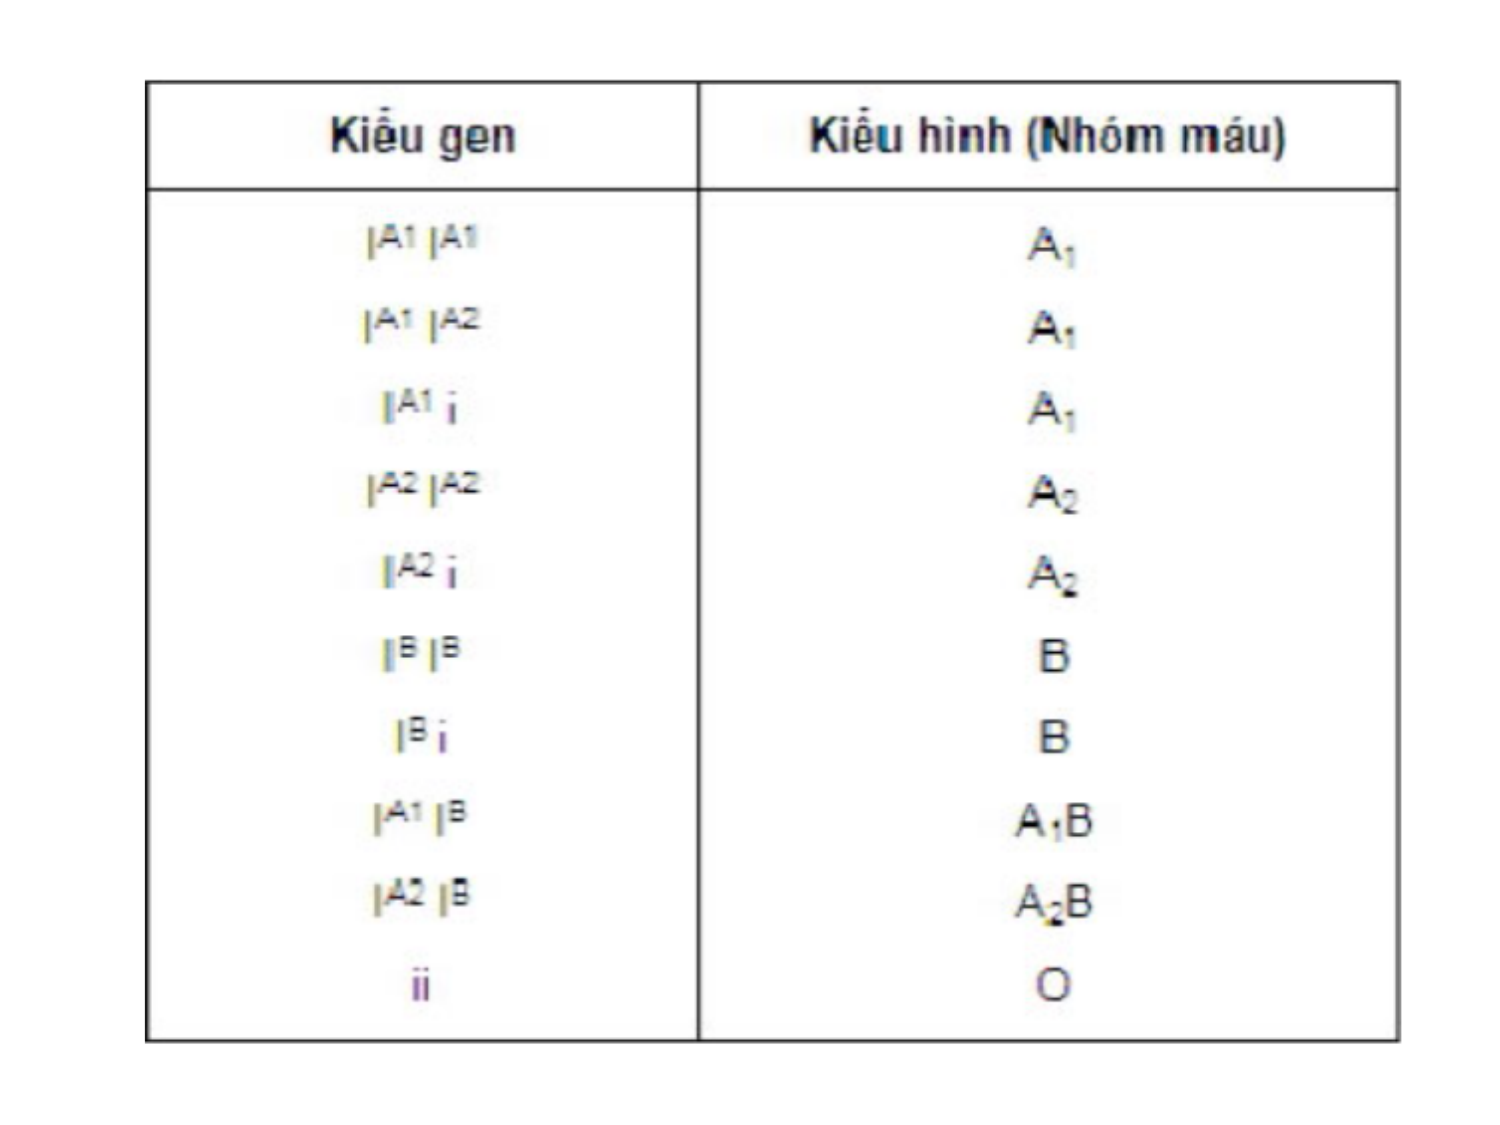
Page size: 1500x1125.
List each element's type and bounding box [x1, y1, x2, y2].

list [144, 79, 1402, 1046]
